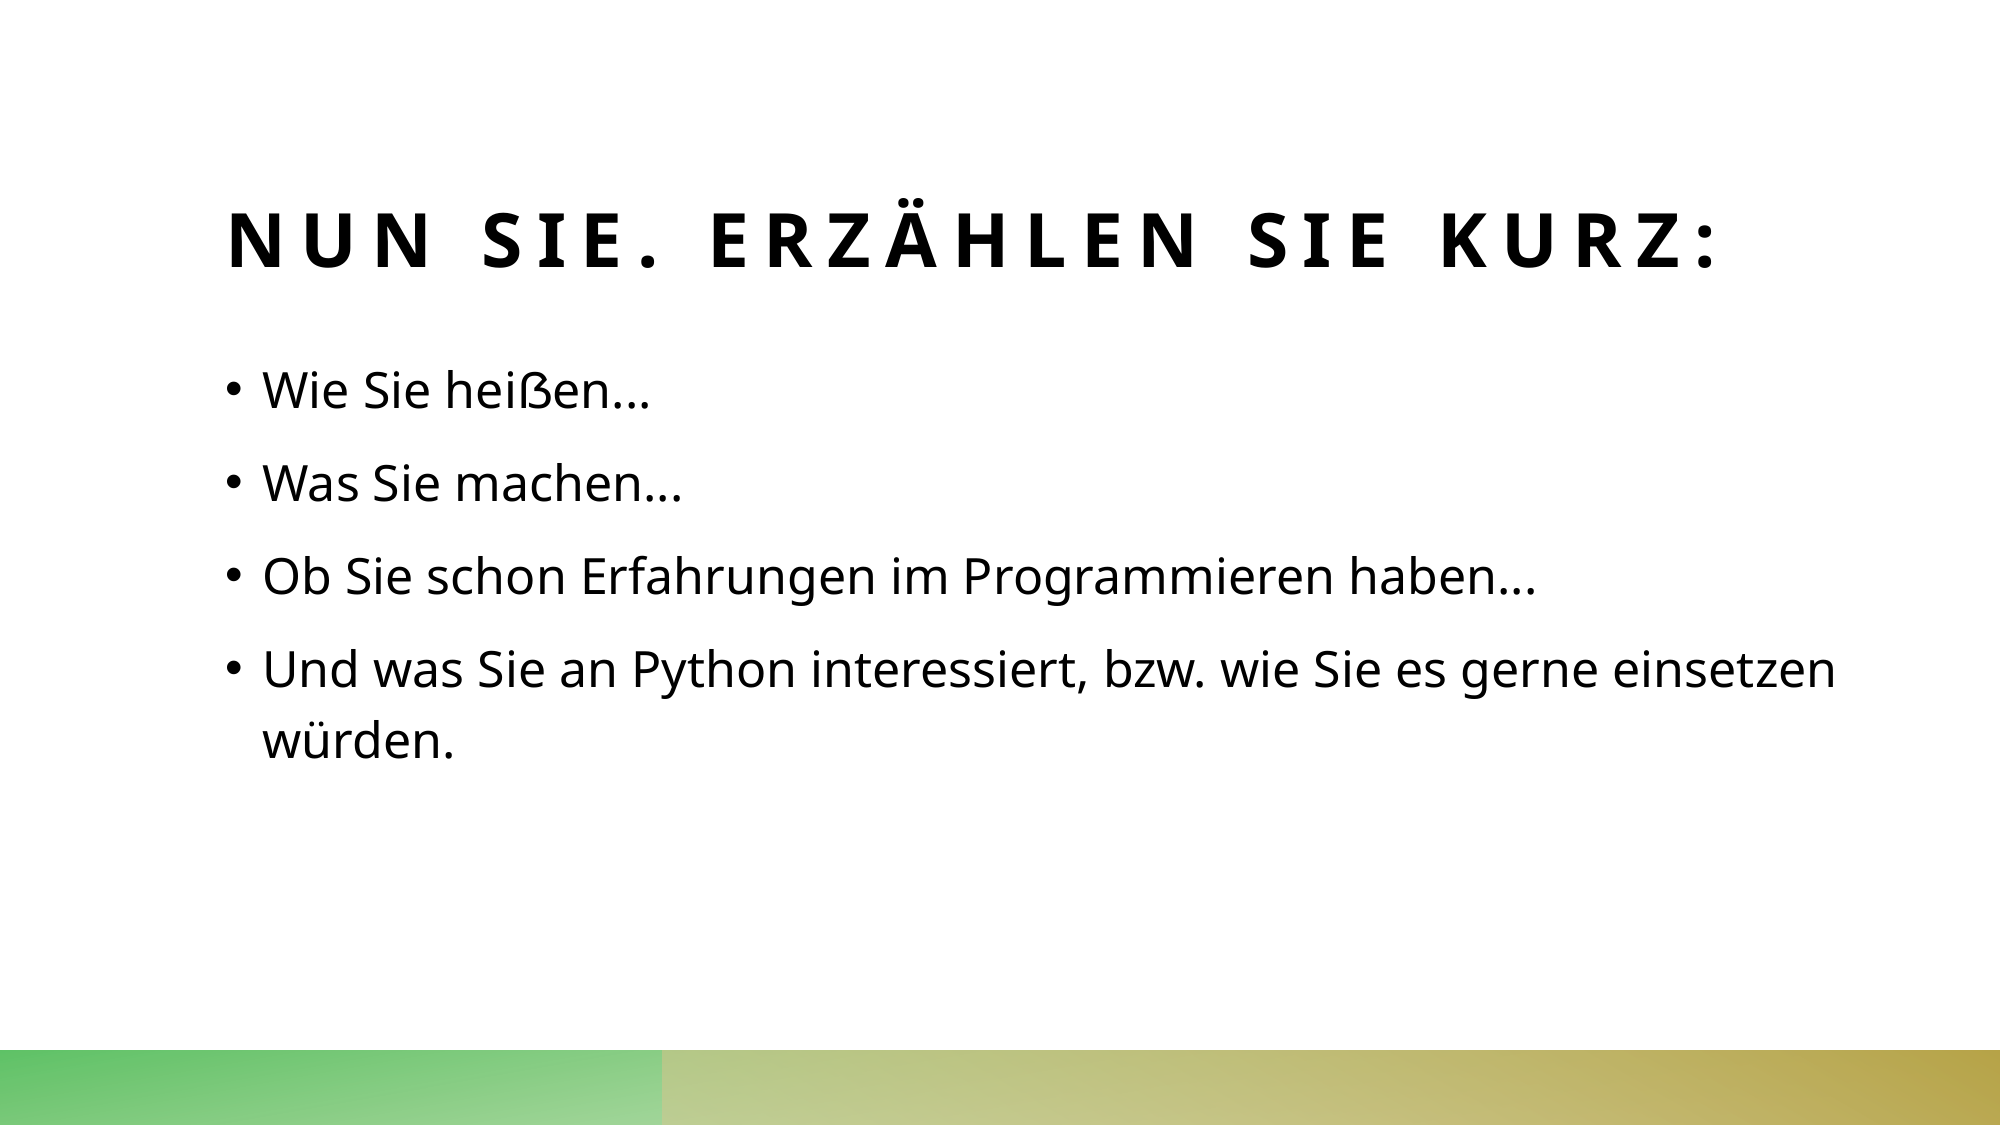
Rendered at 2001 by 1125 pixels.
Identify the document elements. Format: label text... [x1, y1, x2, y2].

title Nun Sie. Erzählen sie kurz: [225, 130, 1905, 283]
list Wie Sie heiẞen... Was Sie machen... Ob Sie schon Erfahrungen im Programmieren haben... Und was Sie an Python interessiert, bzw. wie Sie es gerne einsetzen würden. [225, 346, 1905, 996]
